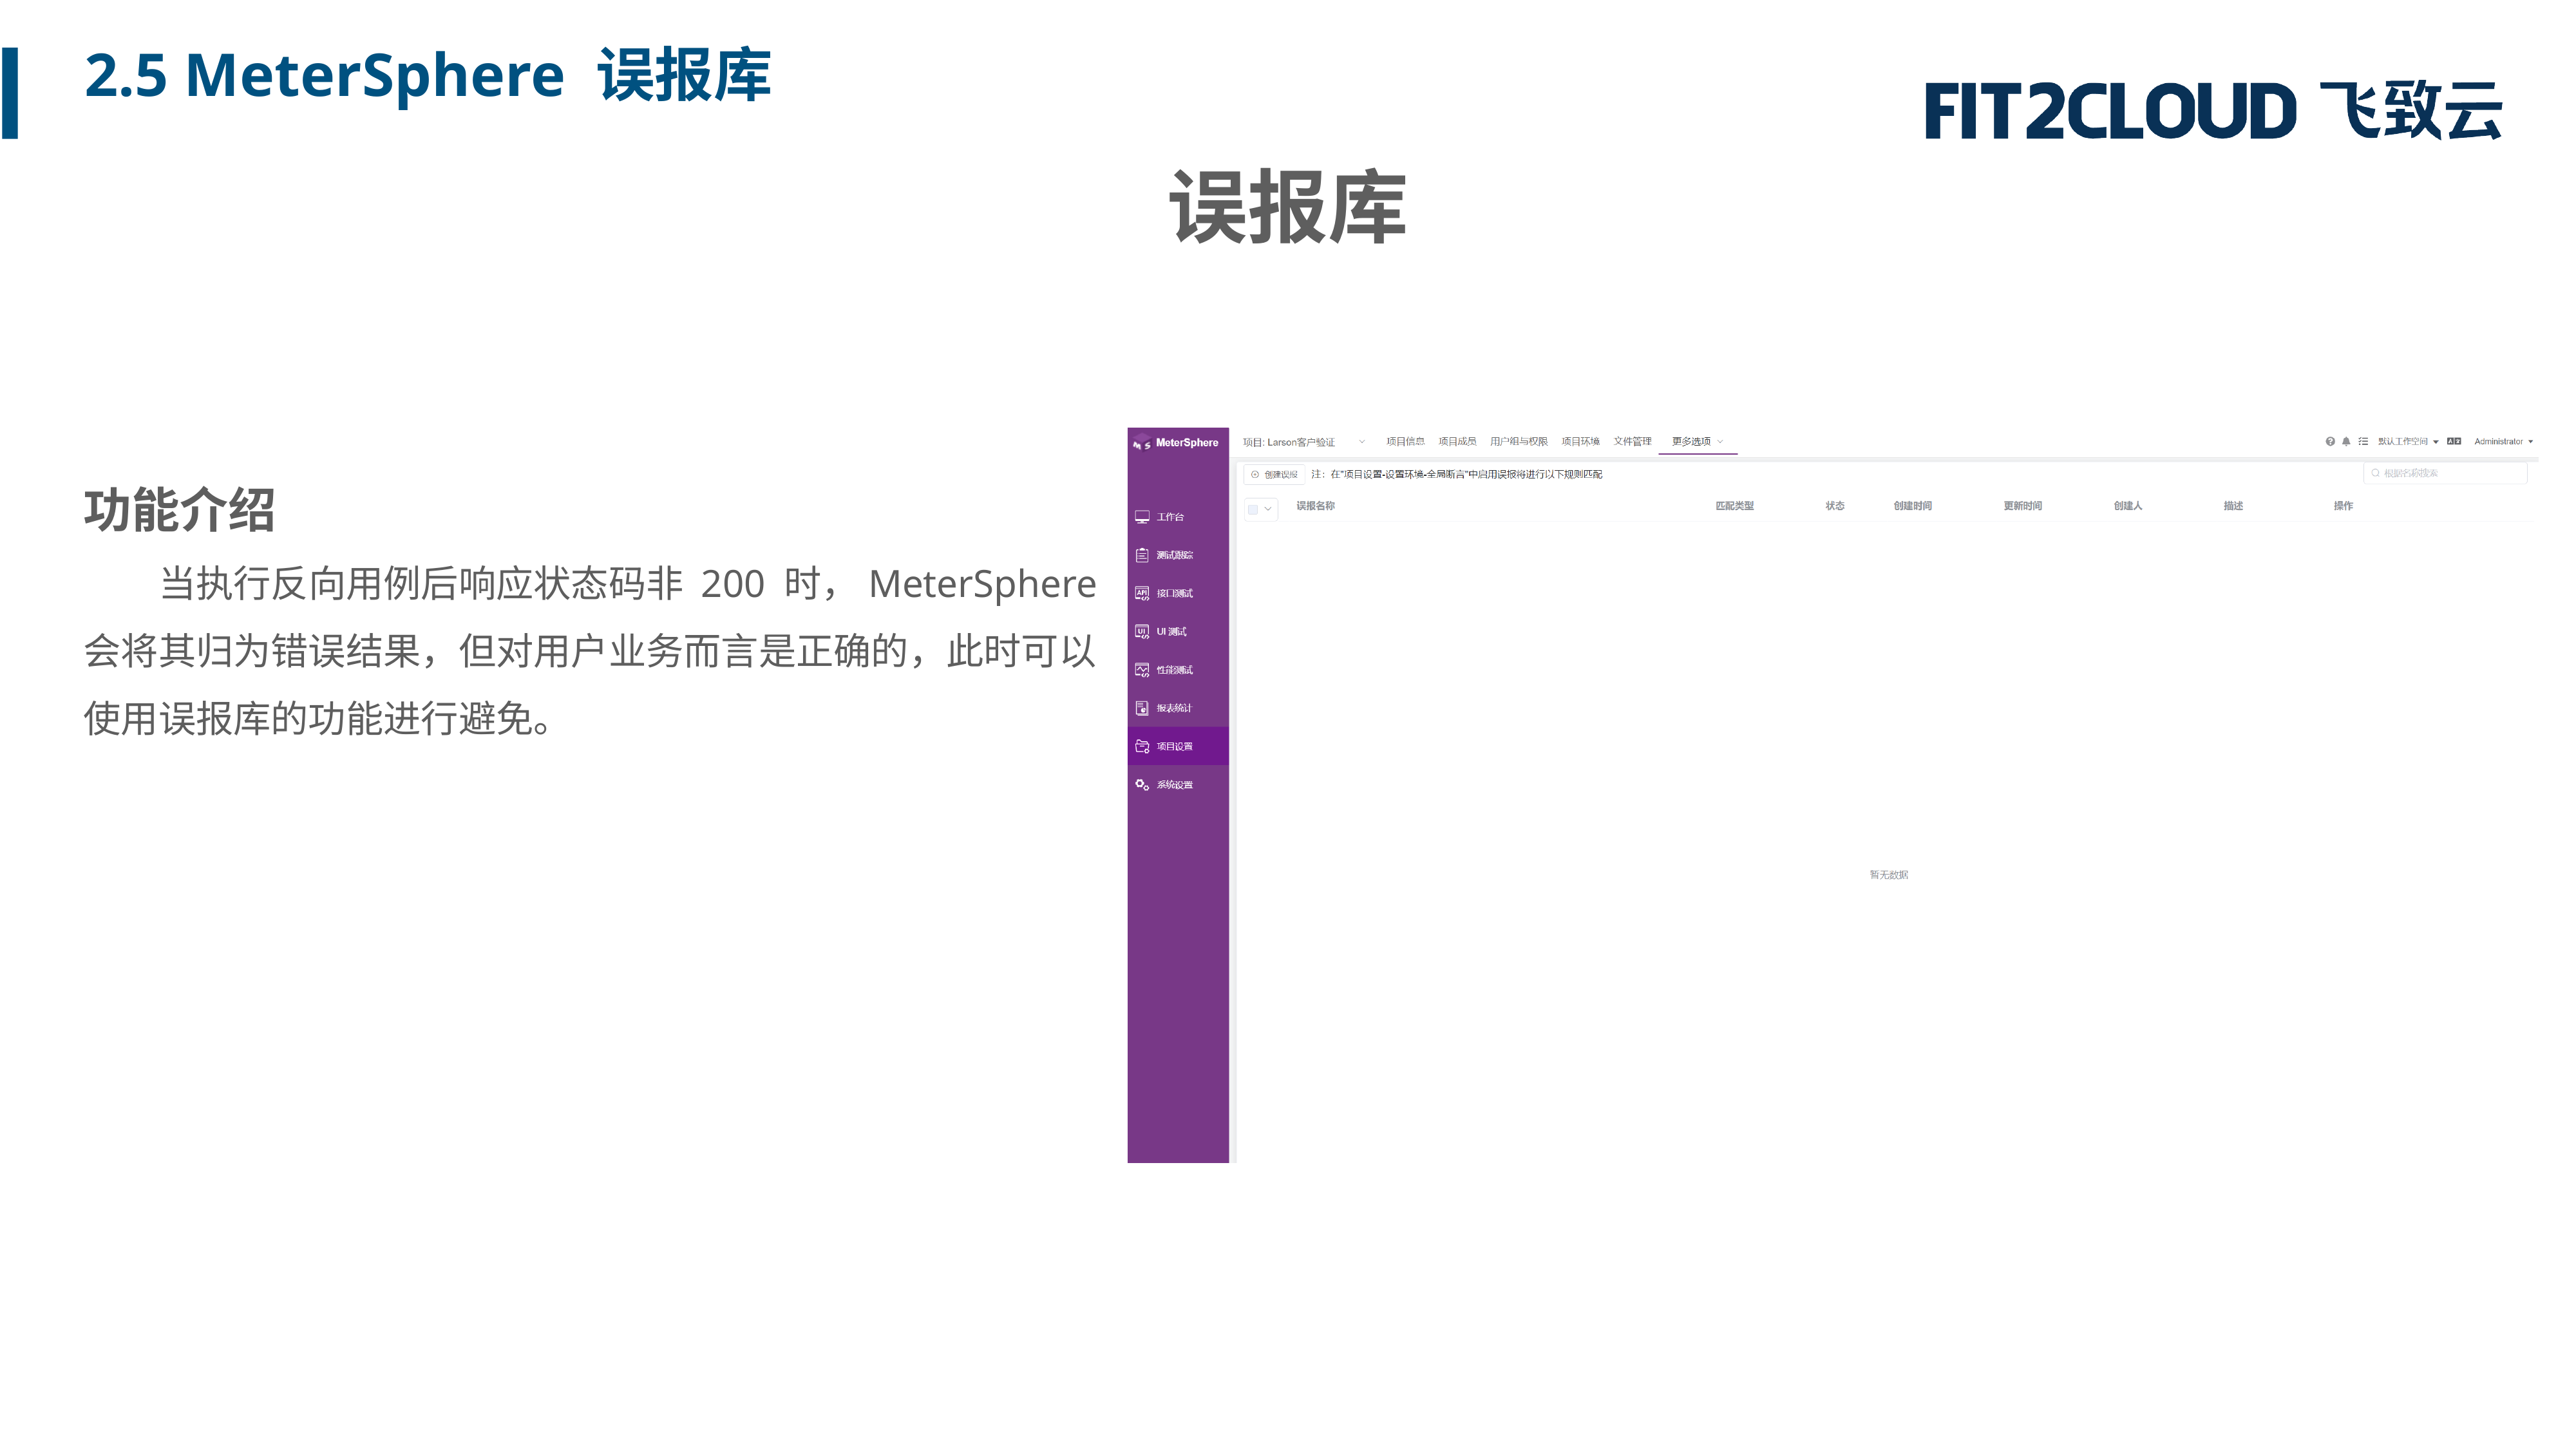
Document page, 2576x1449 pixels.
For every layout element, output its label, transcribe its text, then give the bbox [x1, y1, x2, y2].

text_box 功能介绍 当执行反向用例后响应状态码非 200 时，MeterSphere 会将其归为错误结果，但对用户业务而言是正确的，此时可以使用误报库的功能进行避免。 [75, 336, 1106, 854]
text_box [2, 47, 18, 139]
picture [1128, 428, 2539, 1163]
text_box 2.5 MeterSphere 误报库 [71, 40, 1309, 173]
picture [1926, 80, 2503, 140]
text_box 误报库 [0, 146, 2576, 263]
